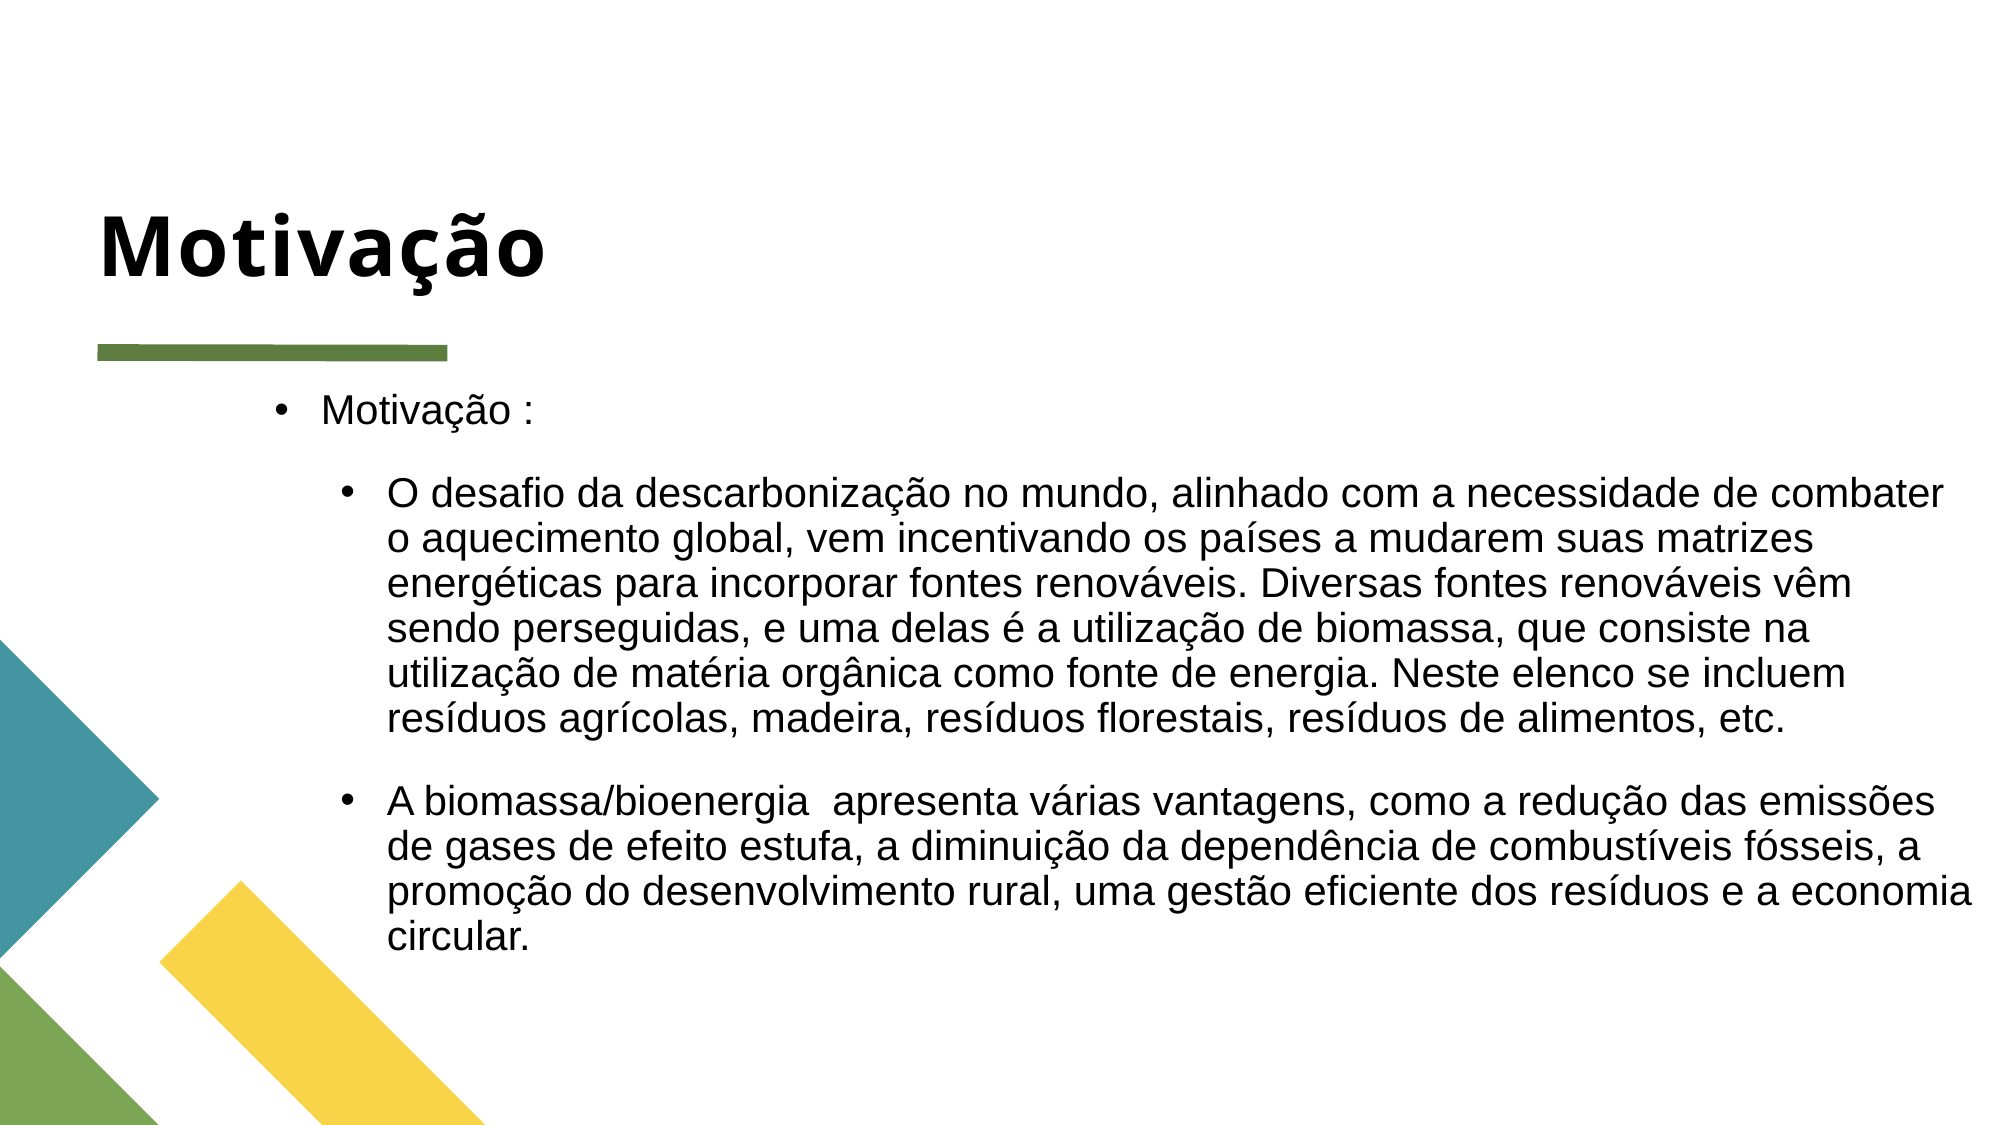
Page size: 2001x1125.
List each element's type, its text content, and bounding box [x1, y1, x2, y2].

list Motivação : O desafio da descarbonização no mundo, alinhado com a necessidade de combater o aquecimento global, vem incentivando os países a mudarem suas matrizes energéticas para incorporar fontes renováveis. Diversas fontes renováveis vêm sendo perseguidas, e uma delas é a utilização de biomassa, que consiste na utilização de matéria orgânica como fonte de energia. Neste elenco se incluem resíduos agrícolas, madeira, resíduos florestais, resíduos de alimentos, etc. A biomassa/bioenergia apresenta várias vantagens, como a redução das emissões de gases de efeito estufa, a diminuição da dependência de combustíveis fósseis, a promoção do desenvolvimento rural, uma gestão eficiente dos resíduos e a economia circular. [274, 351, 1974, 1125]
title Motivação [97, 16, 1882, 293]
